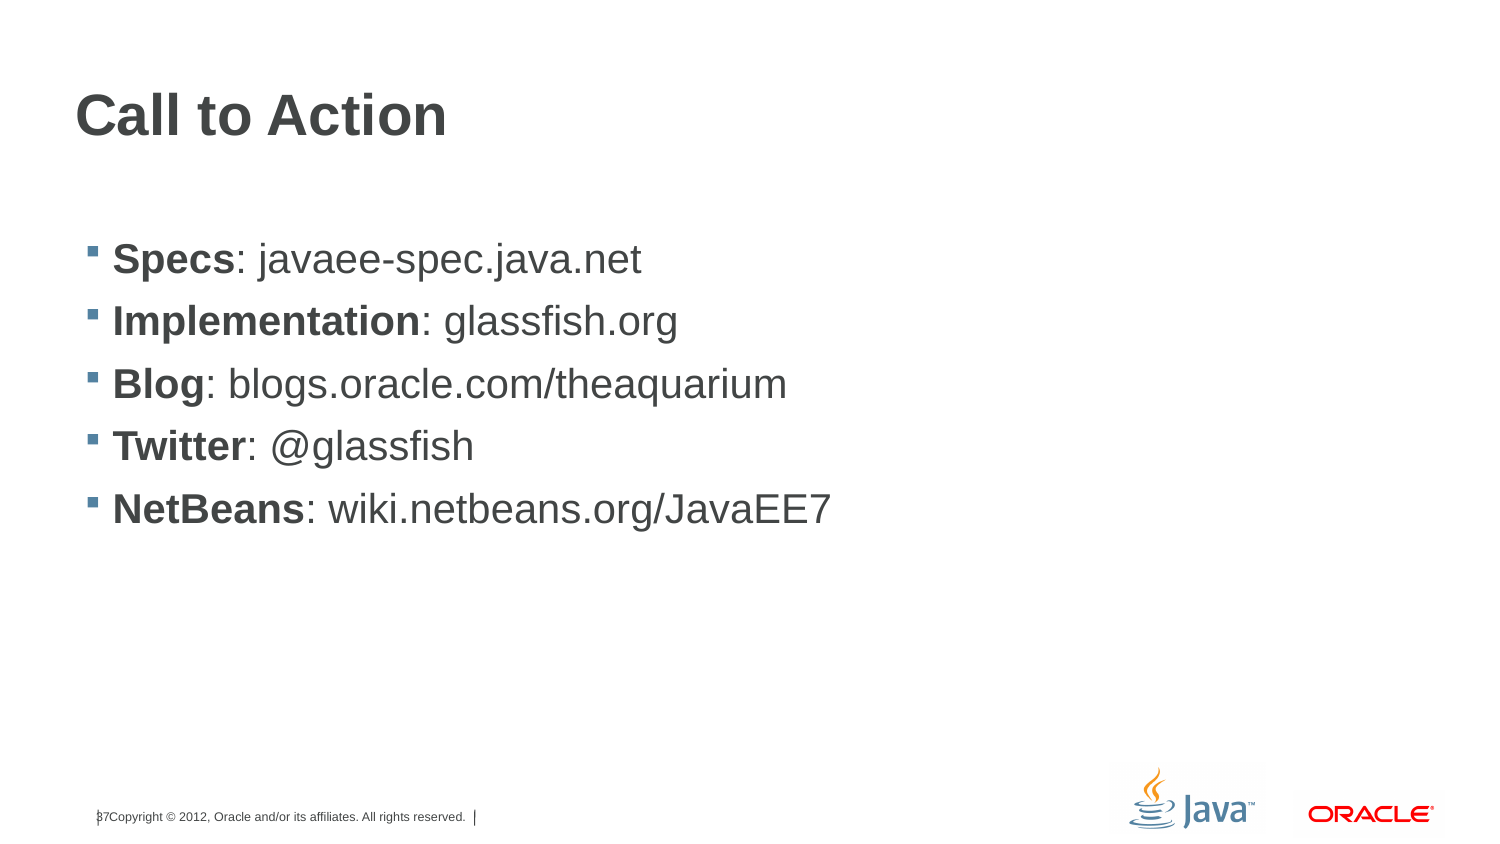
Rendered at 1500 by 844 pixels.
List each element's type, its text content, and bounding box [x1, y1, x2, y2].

list Specs: javaee-spec.java.net Implementation: glassfish.org Blog: blogs.oracle.com/theaquarium Twitter: @glassfish NetBeans: wiki.netbeans.org/JavaEE7 [75, 231, 1425, 734]
picture [1109, 762, 1266, 834]
title Call to Action [75, 78, 1425, 149]
picture [1293, 790, 1445, 838]
